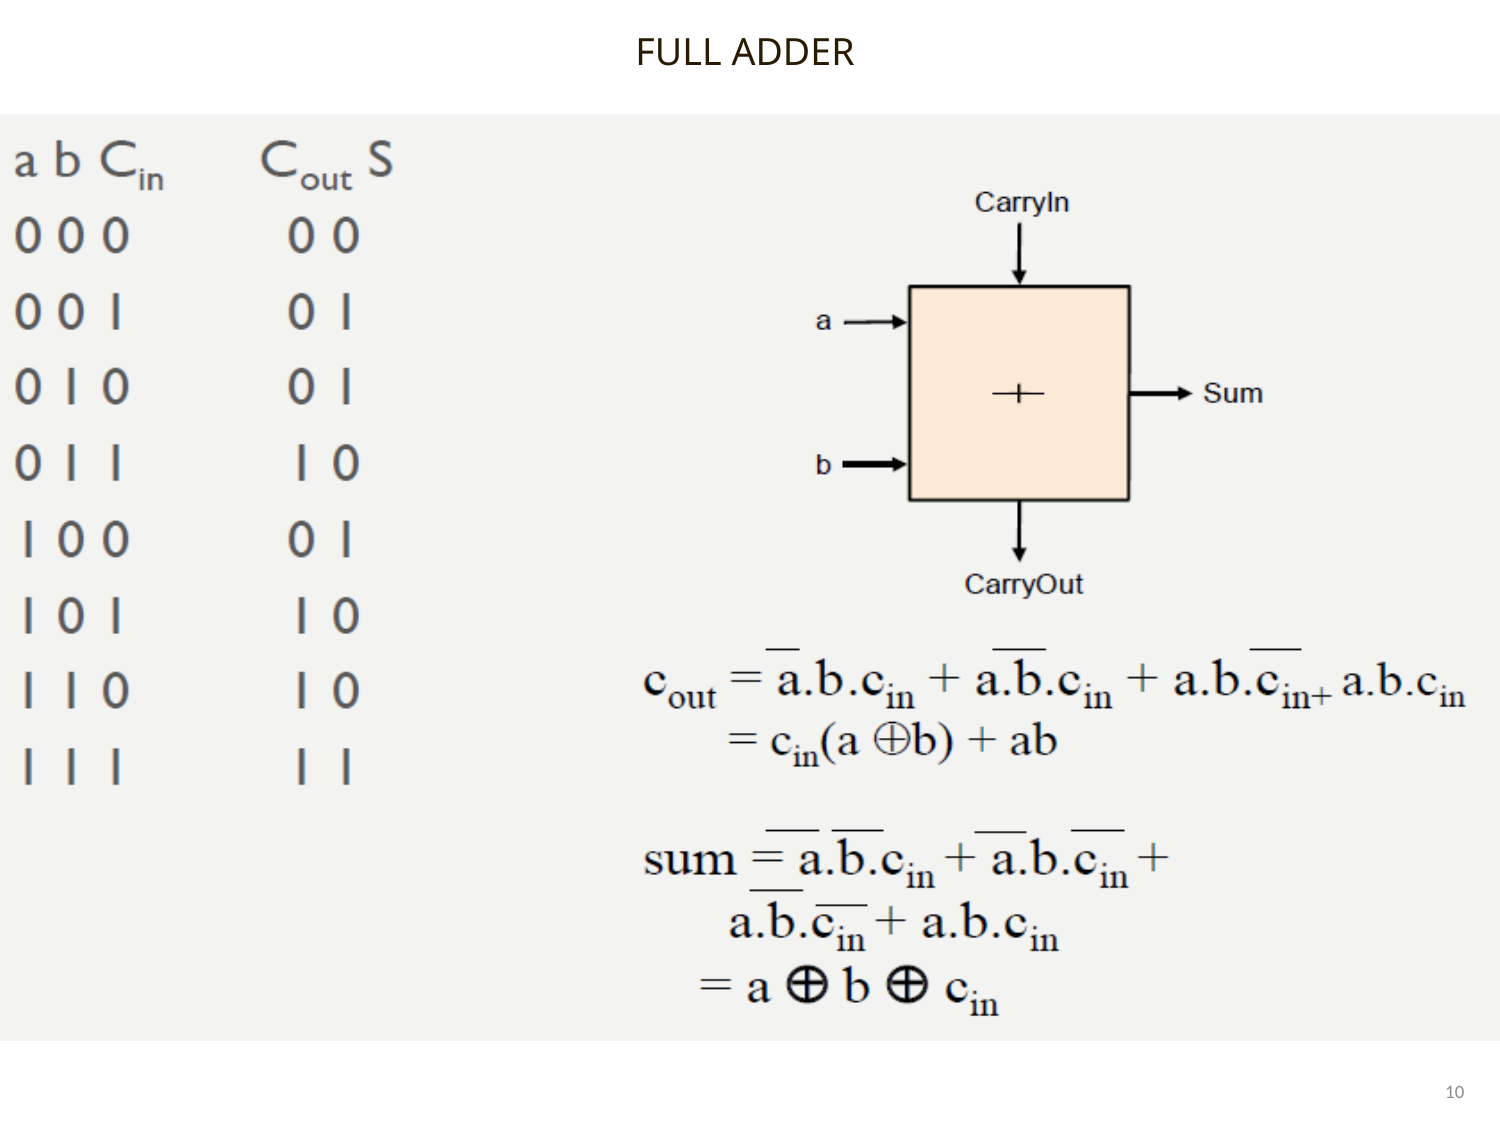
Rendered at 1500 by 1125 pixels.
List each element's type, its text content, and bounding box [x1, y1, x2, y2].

text_box FULL ADDER [374, 20, 1125, 81]
picture [0, 114, 1500, 1041]
